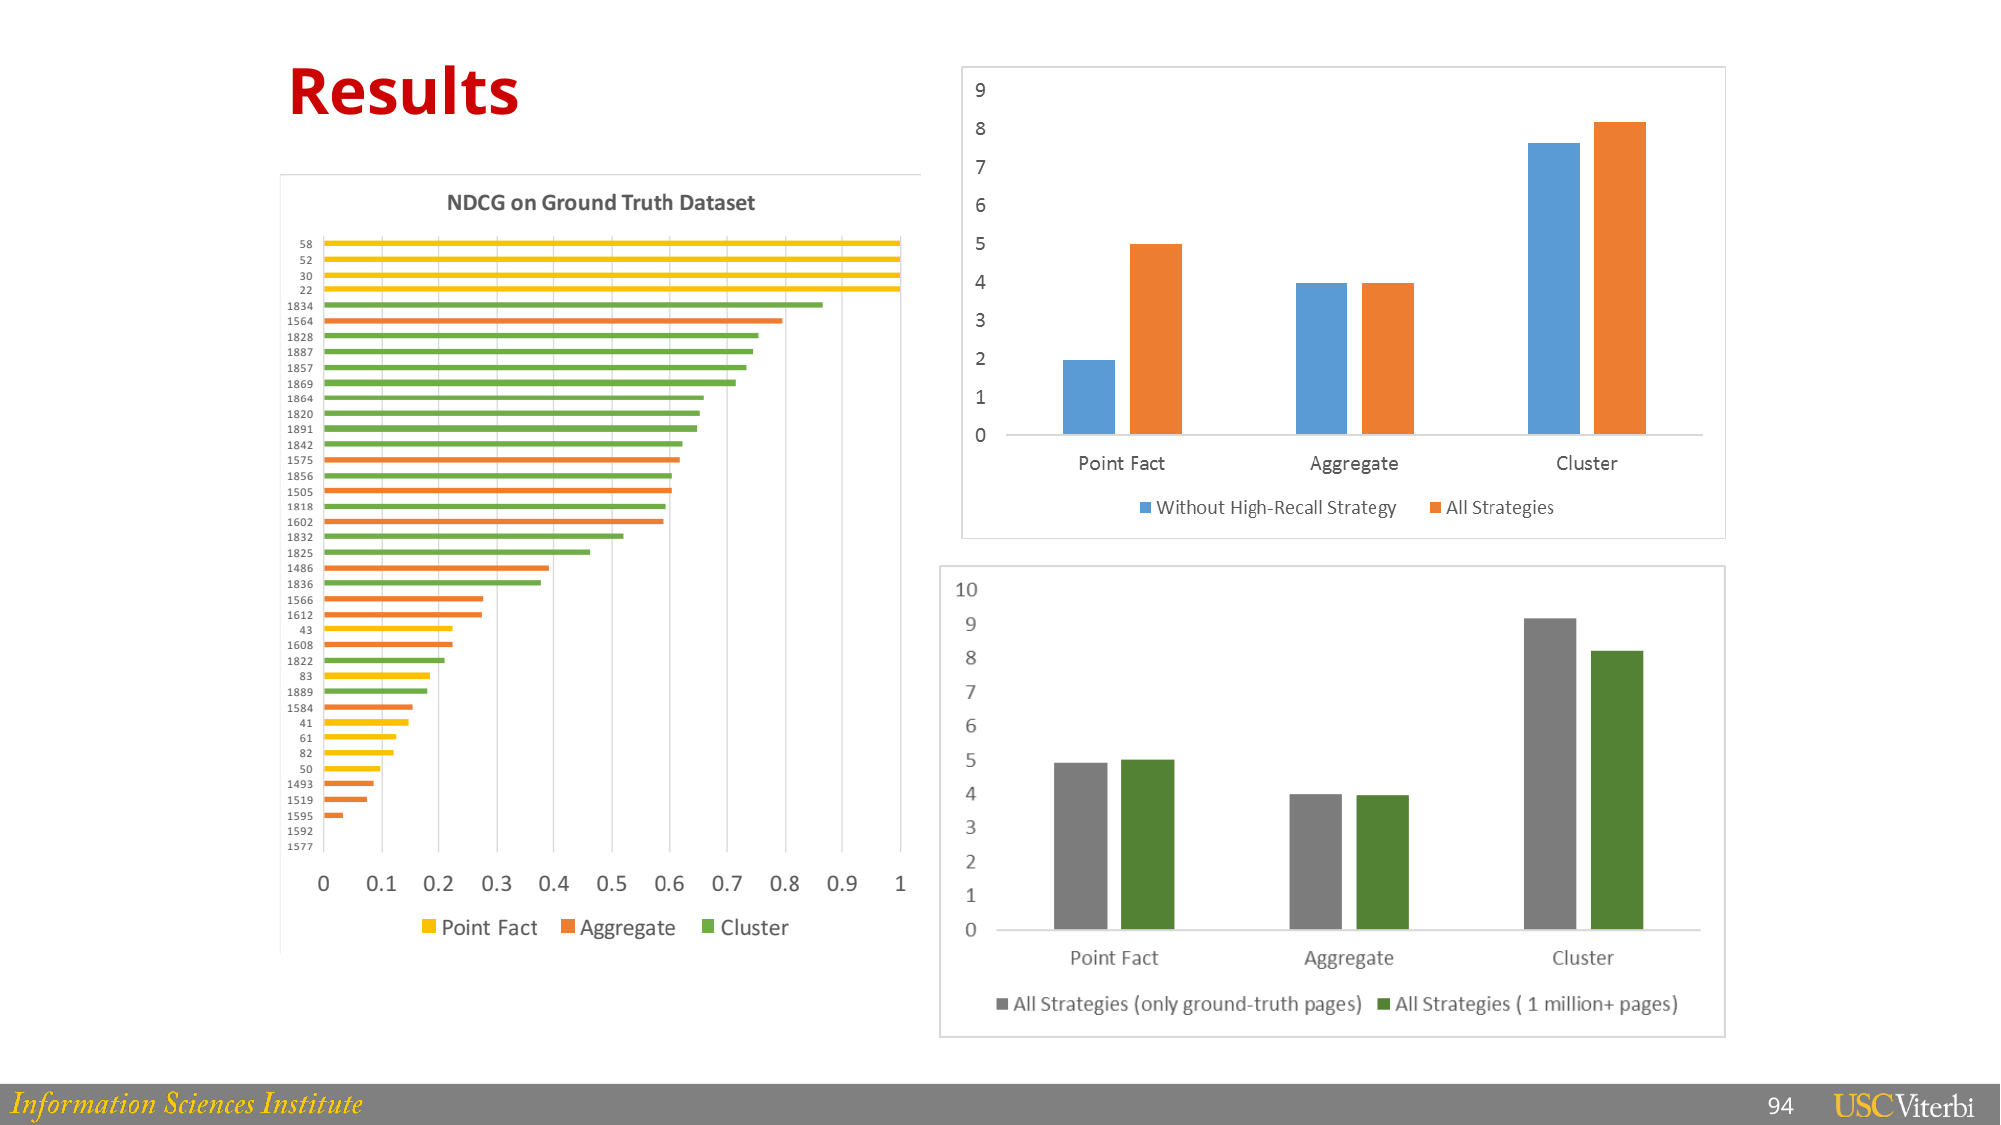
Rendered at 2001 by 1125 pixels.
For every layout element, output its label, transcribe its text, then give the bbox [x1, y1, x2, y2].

picture [1833, 1093, 1991, 1119]
picture [279, 173, 922, 954]
slide_number 94 [1741, 1085, 1803, 1125]
picture [9, 1091, 363, 1123]
title Results [279, 41, 1293, 136]
picture [939, 564, 1726, 1038]
picture [961, 65, 1726, 539]
